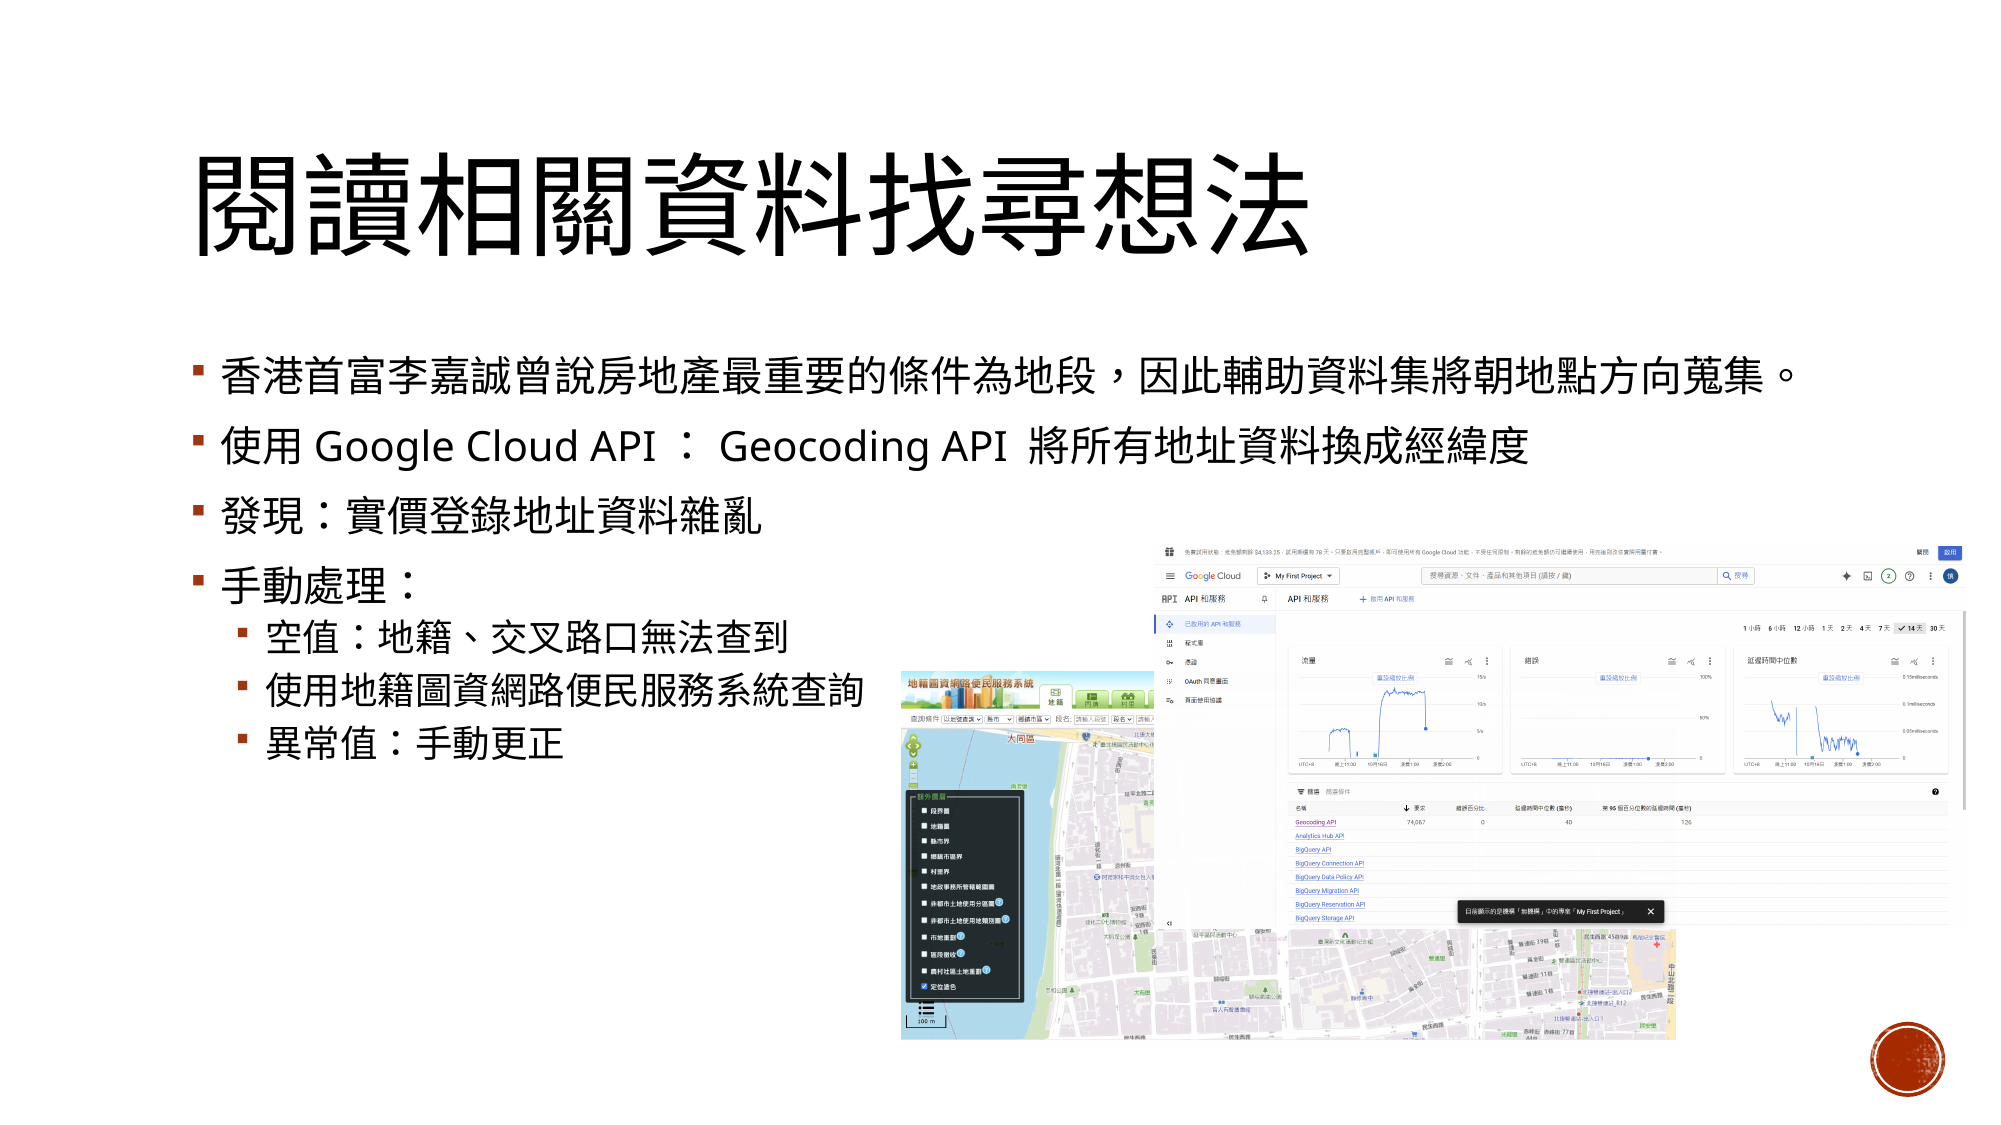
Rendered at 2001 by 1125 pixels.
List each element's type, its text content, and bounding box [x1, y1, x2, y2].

picture [901, 546, 1966, 1046]
list 香港首富李嘉誠曾說房地產最重要的條件為地段，因此輔助資料集將朝地點方向蒐集。 使用Google Cloud API：Geocoding API 將所有地址資料換成經緯度 發現：實價登錄地址資料雜亂 手動處理： 空值：地籍、交叉路口無法查到 使用地籍圖資網路便民服務系統查詢 異常值：手動更正 [175, 348, 1826, 1013]
title 閱讀相關資料找尋想法 [175, 79, 1826, 344]
